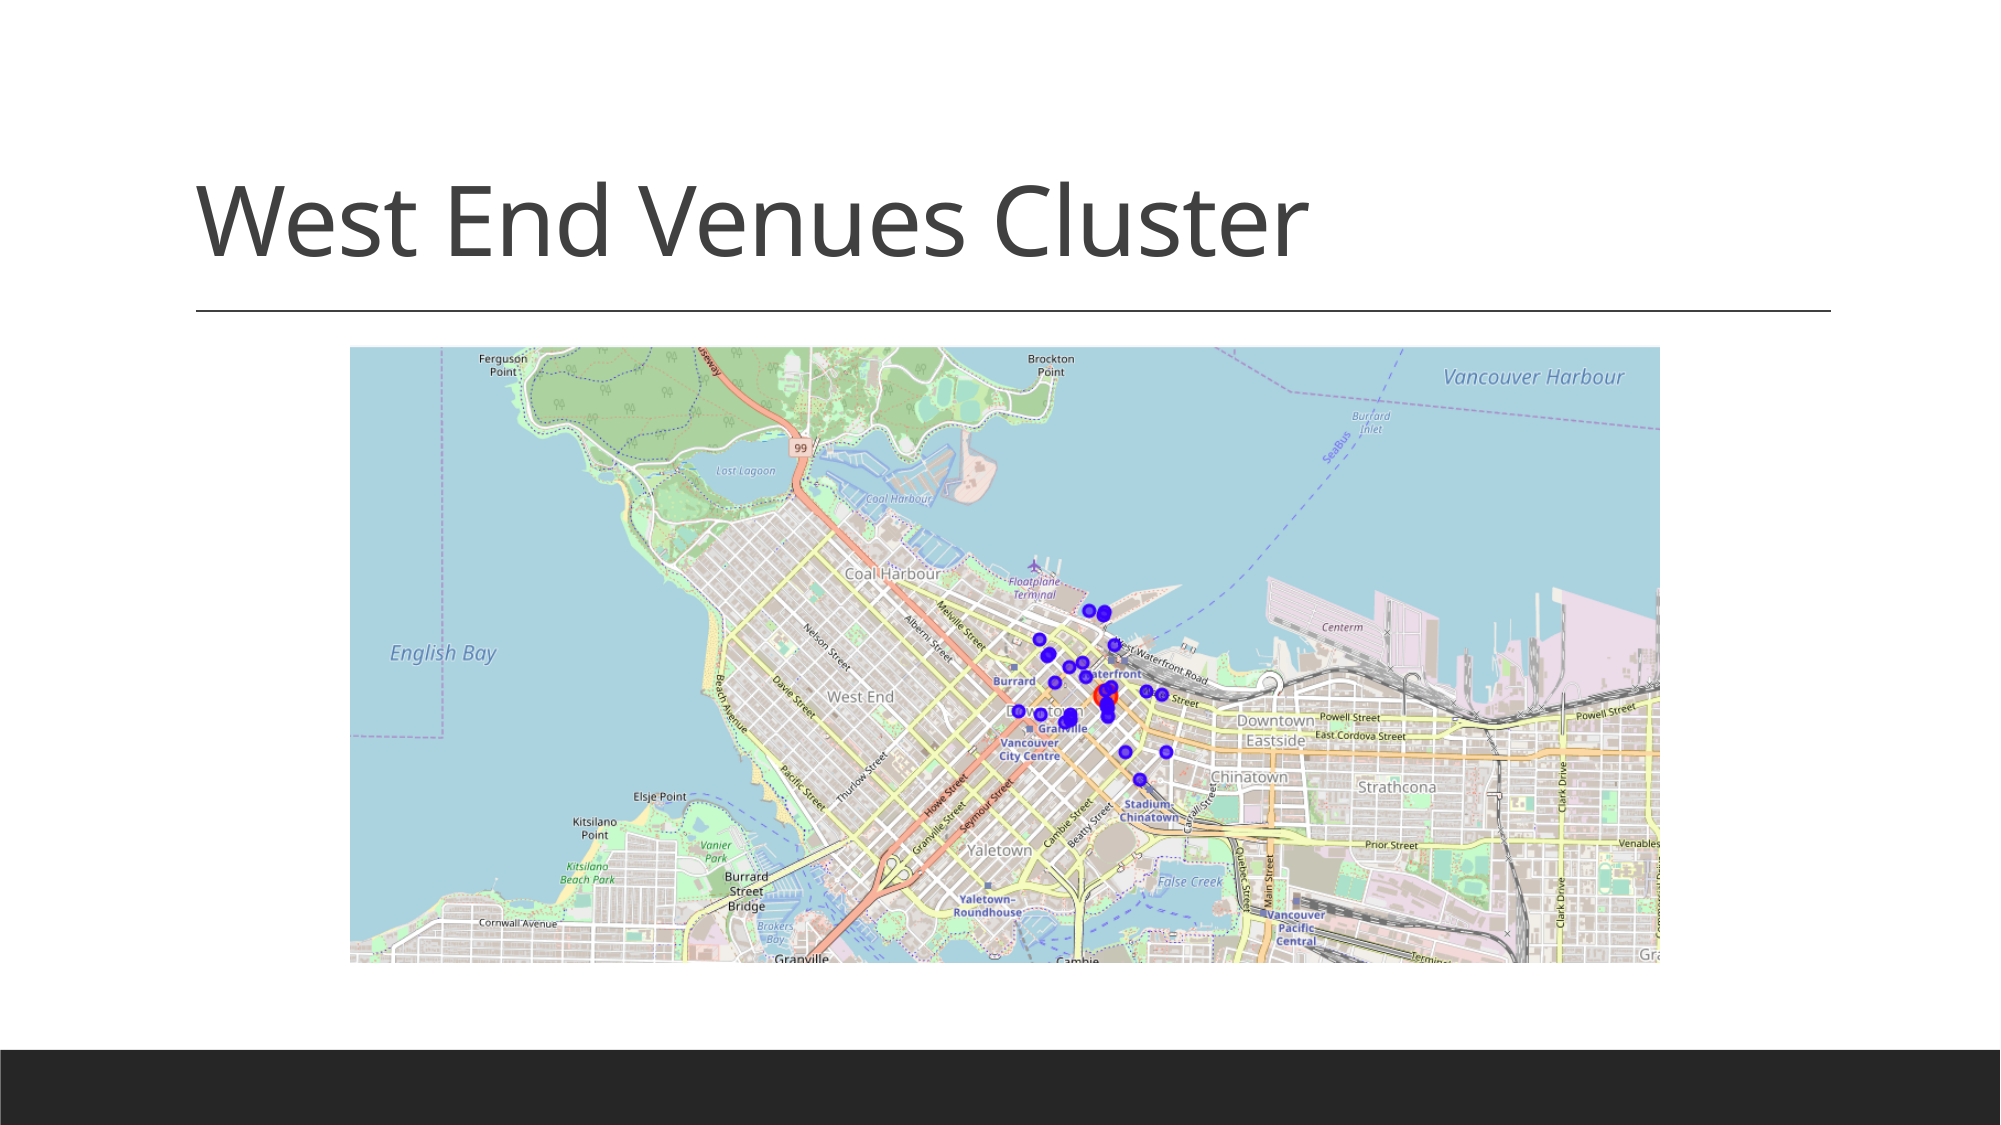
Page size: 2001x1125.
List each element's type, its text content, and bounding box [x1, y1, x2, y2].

title West End Venues Cluster [180, 47, 1830, 285]
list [349, 345, 1661, 964]
